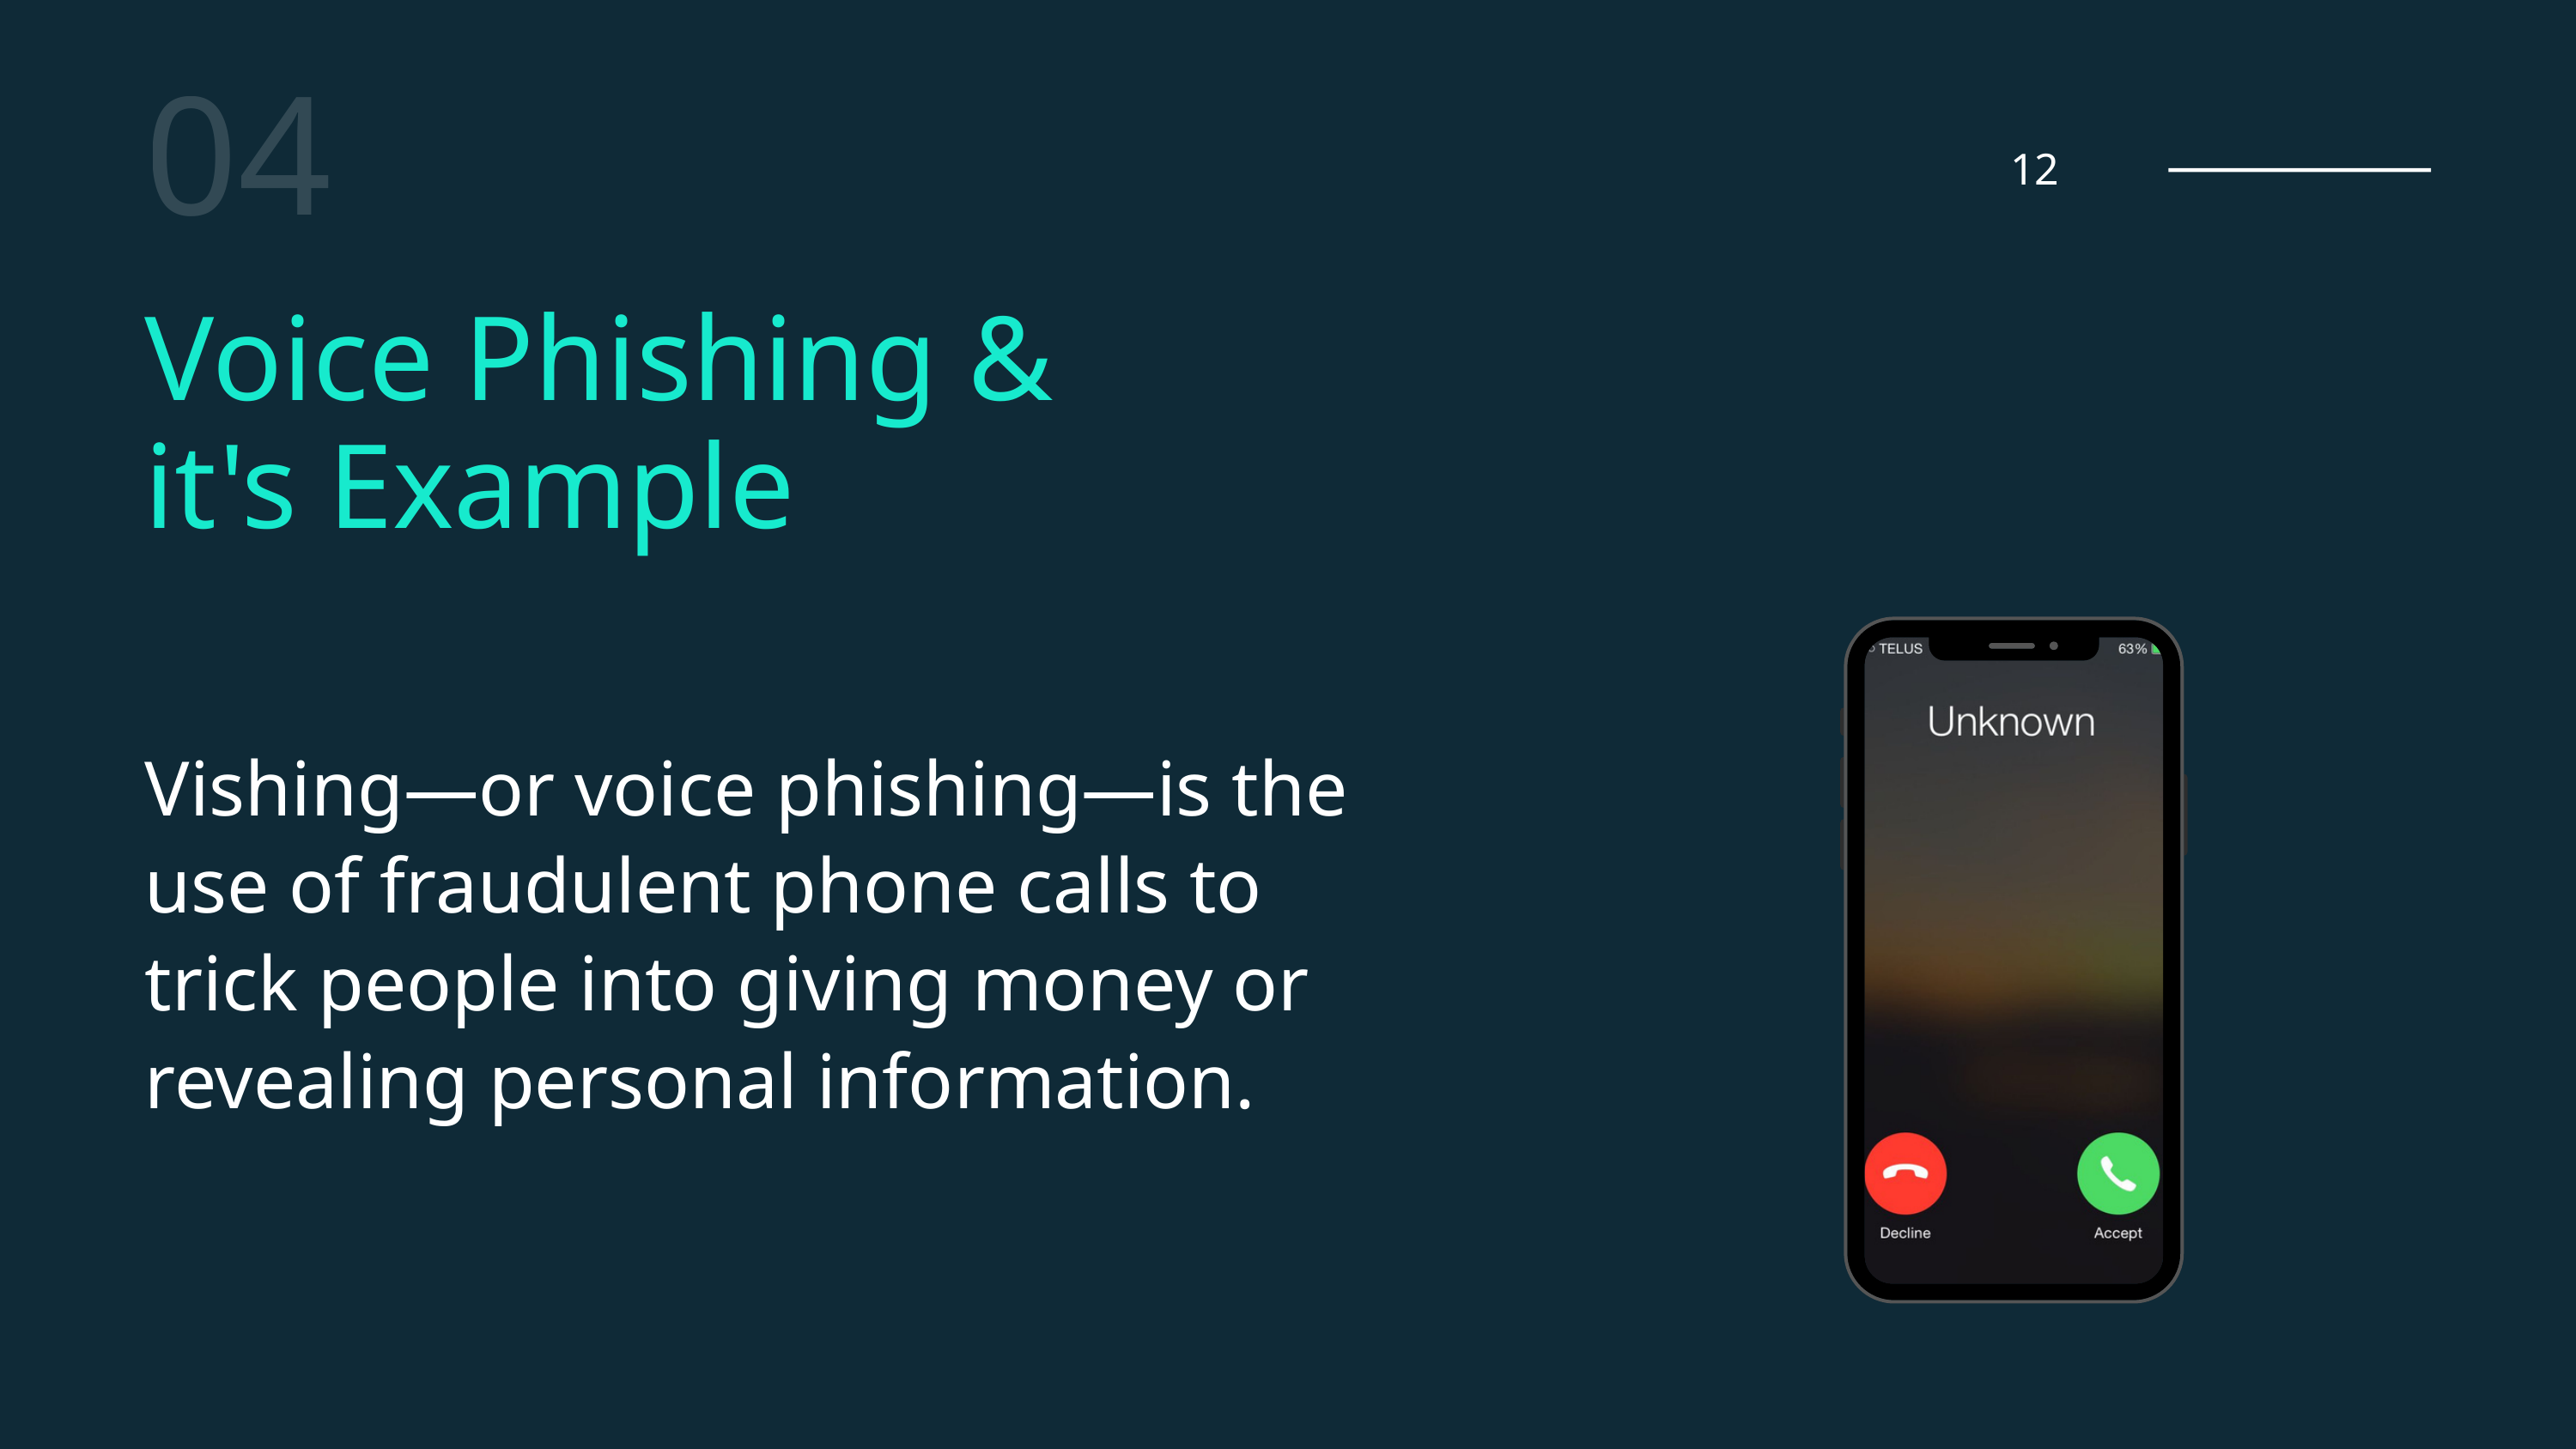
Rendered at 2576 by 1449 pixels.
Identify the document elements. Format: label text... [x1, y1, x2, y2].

text_box 04 [144, 34, 437, 248]
text_box Vishing—or voice phishing—is the use of fraudulent phone calls to trick people into giving money or revealing personal information. [144, 733, 1367, 1124]
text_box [1839, 144, 2432, 195]
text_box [1839, 616, 2188, 1304]
text_box Voice Phishing & it's Example [144, 295, 1182, 552]
